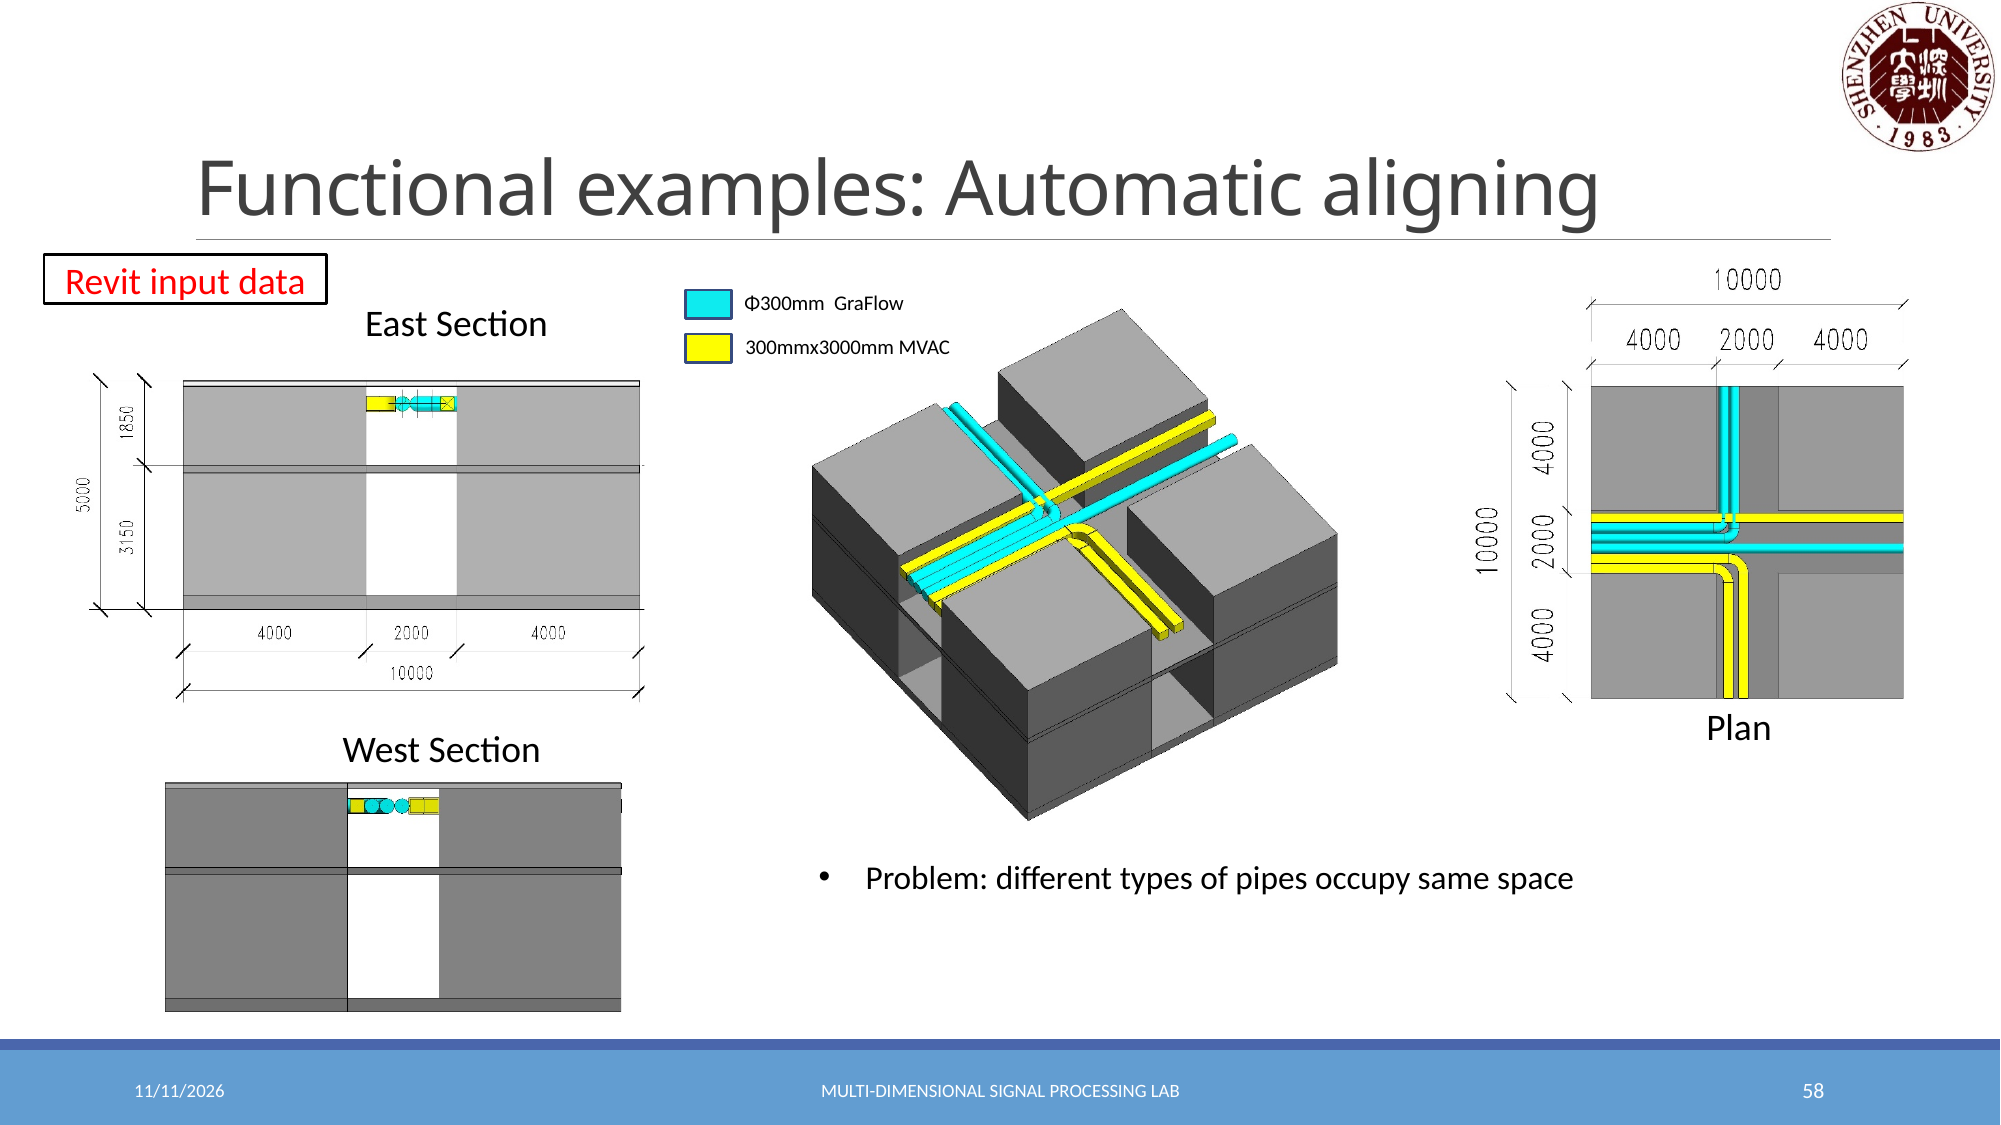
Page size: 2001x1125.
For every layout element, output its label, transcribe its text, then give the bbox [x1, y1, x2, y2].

picture [65, 368, 645, 707]
text_box Revit input data [43, 253, 328, 305]
picture [1839, 0, 1997, 154]
text_box 300mmx3000mm MVAC [730, 325, 803, 366]
text_box Problem: different types of pipes occupy same space [803, 849, 2000, 944]
text_box [684, 289, 729, 320]
picture [1464, 251, 1933, 707]
picture [806, 300, 1343, 825]
text_box East Section [350, 291, 564, 351]
slide_number 58 [1624, 1059, 1840, 1120]
text_box Plan [1691, 715, 1787, 756]
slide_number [119, 1059, 525, 1120]
text_box Φ300mm GraFlow [729, 282, 919, 322]
text_box [684, 333, 730, 364]
title Functional examples: Automatic aligning [180, 103, 1830, 239]
text_box West Section [327, 717, 556, 774]
footer Multi-Dimensional Signal Processing Lab [604, 1059, 1396, 1120]
picture [161, 777, 623, 1015]
